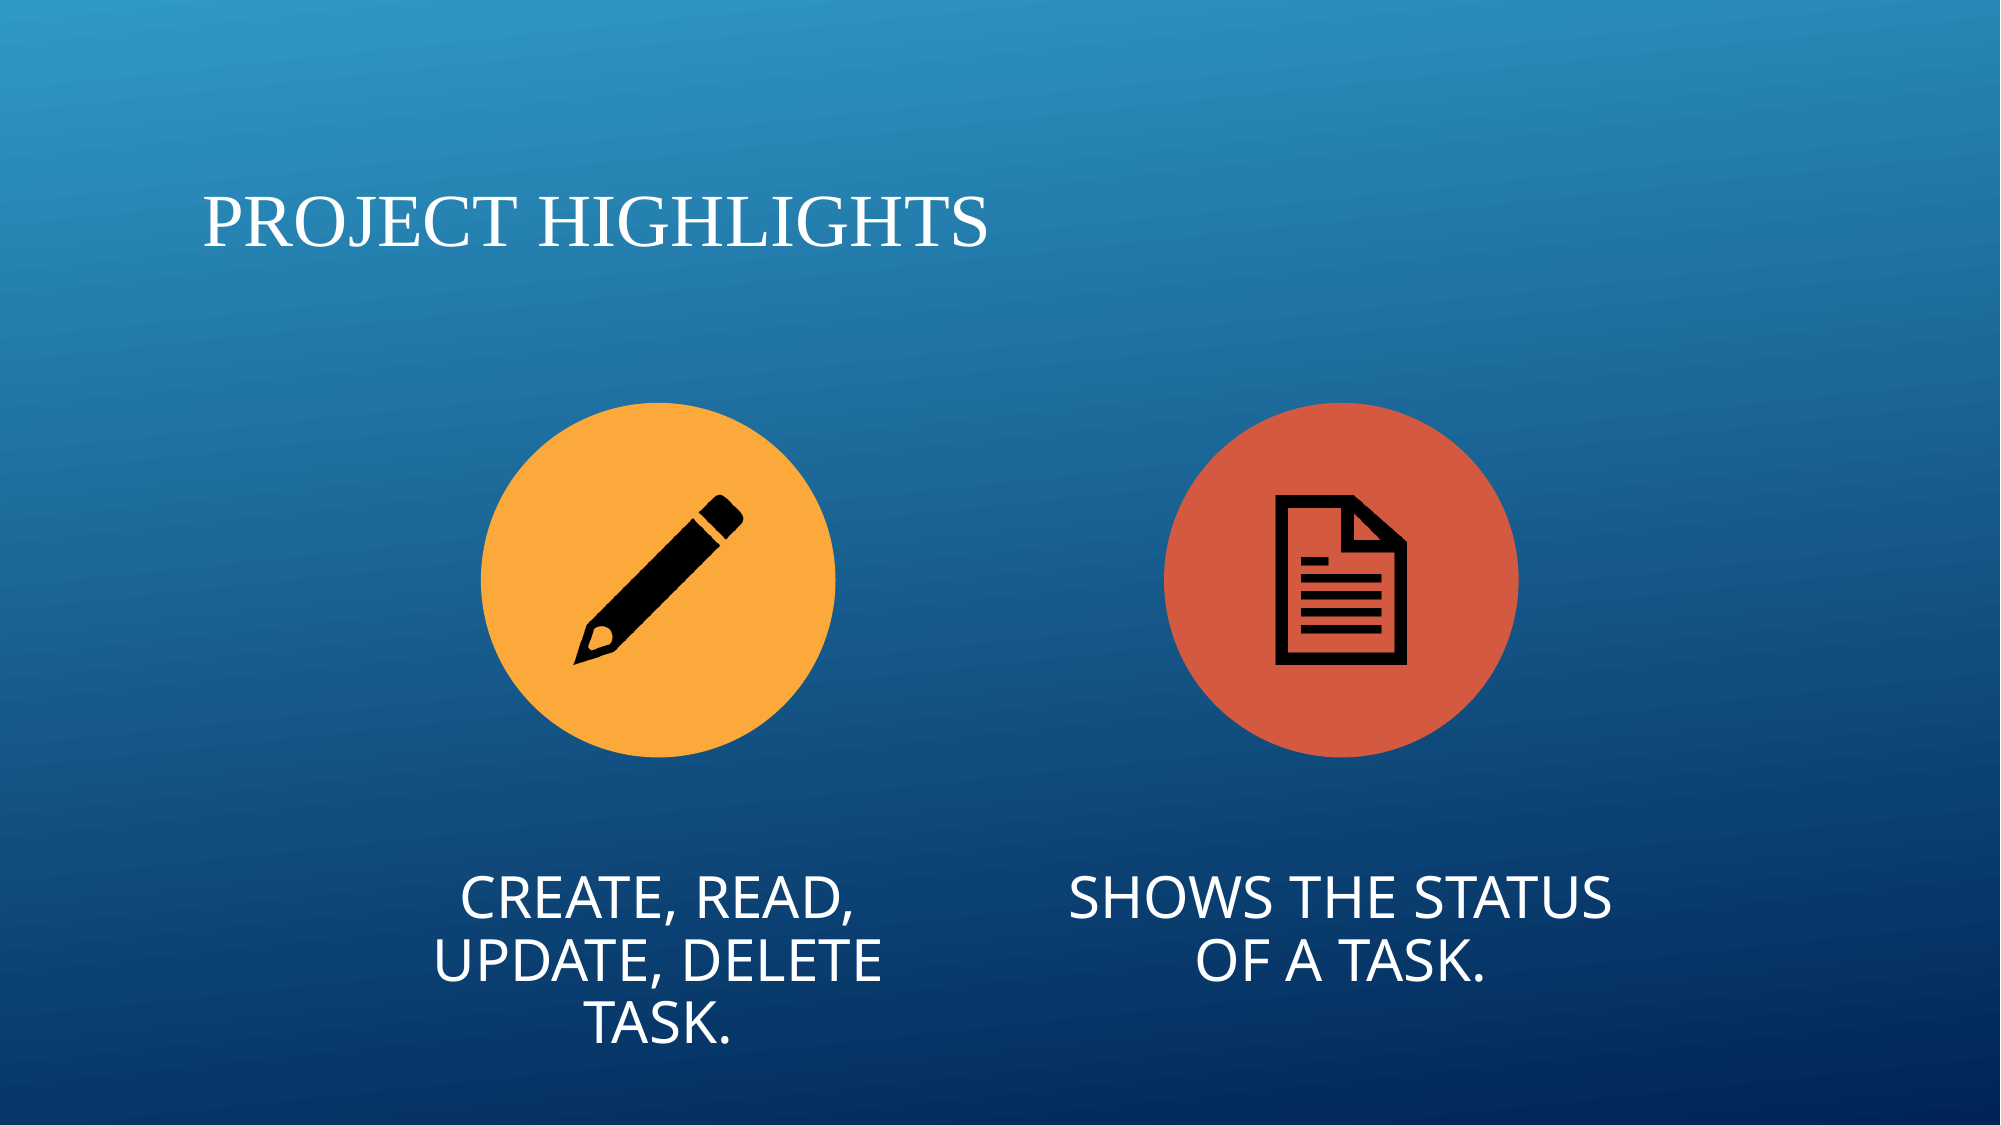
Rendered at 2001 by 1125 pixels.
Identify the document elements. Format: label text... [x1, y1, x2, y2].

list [186, 400, 1813, 989]
text_box [0, 0, 2000, 1125]
title Project Highlights [187, 101, 1813, 344]
